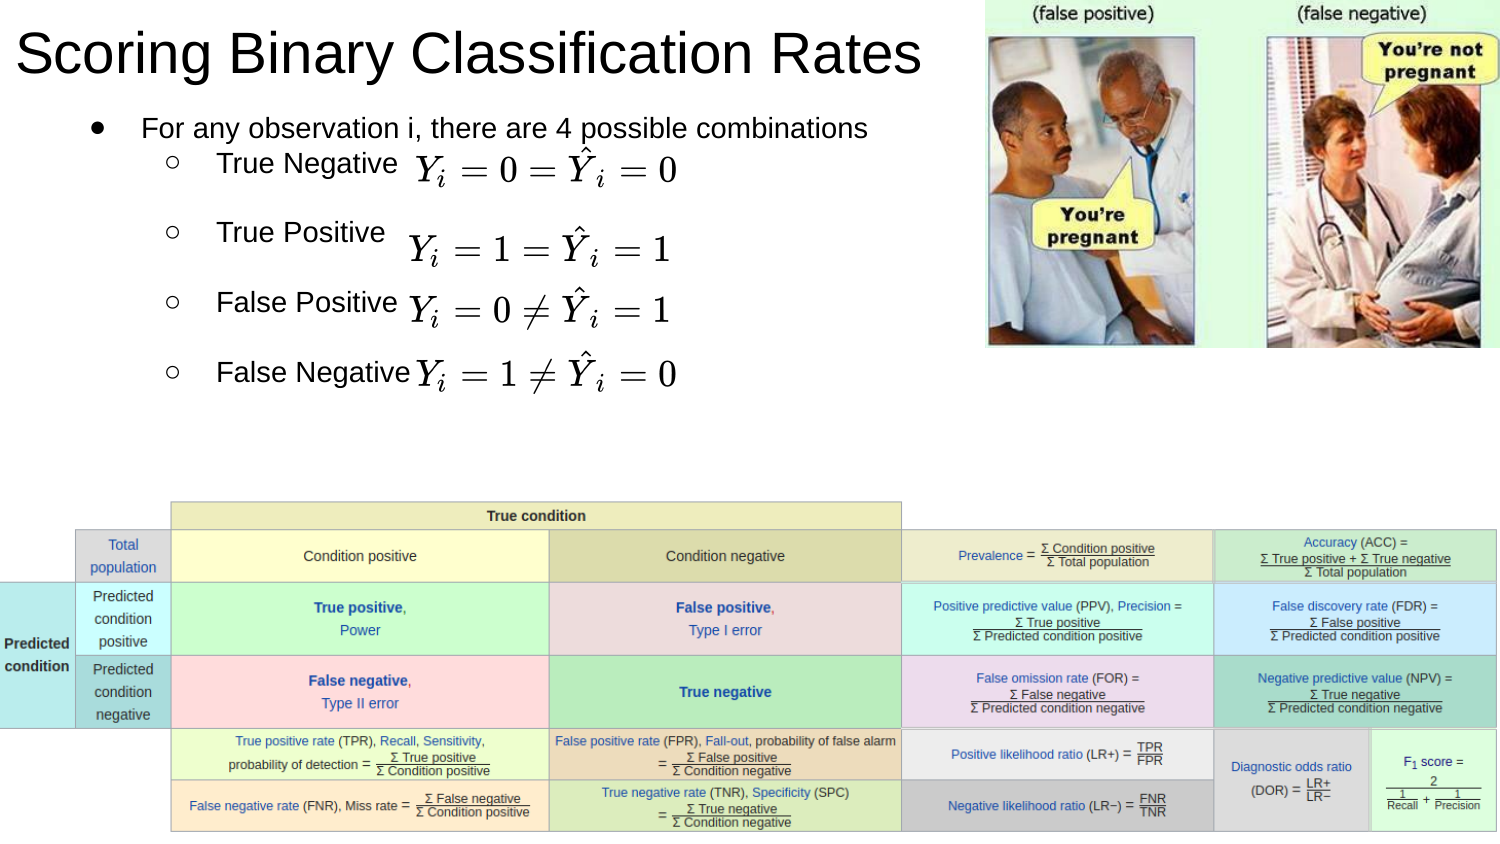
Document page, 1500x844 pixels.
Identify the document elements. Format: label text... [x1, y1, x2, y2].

picture [415, 348, 677, 397]
list For any observation i, there are 4 possible combinations True Negative True Positive False Positive False Negative [51, 94, 1449, 486]
picture [415, 144, 677, 191]
title Scoring Binary Classification Rates [0, 0, 982, 94]
picture [984, 0, 1500, 348]
picture [408, 223, 671, 270]
picture [408, 284, 671, 334]
picture [0, 487, 1500, 836]
